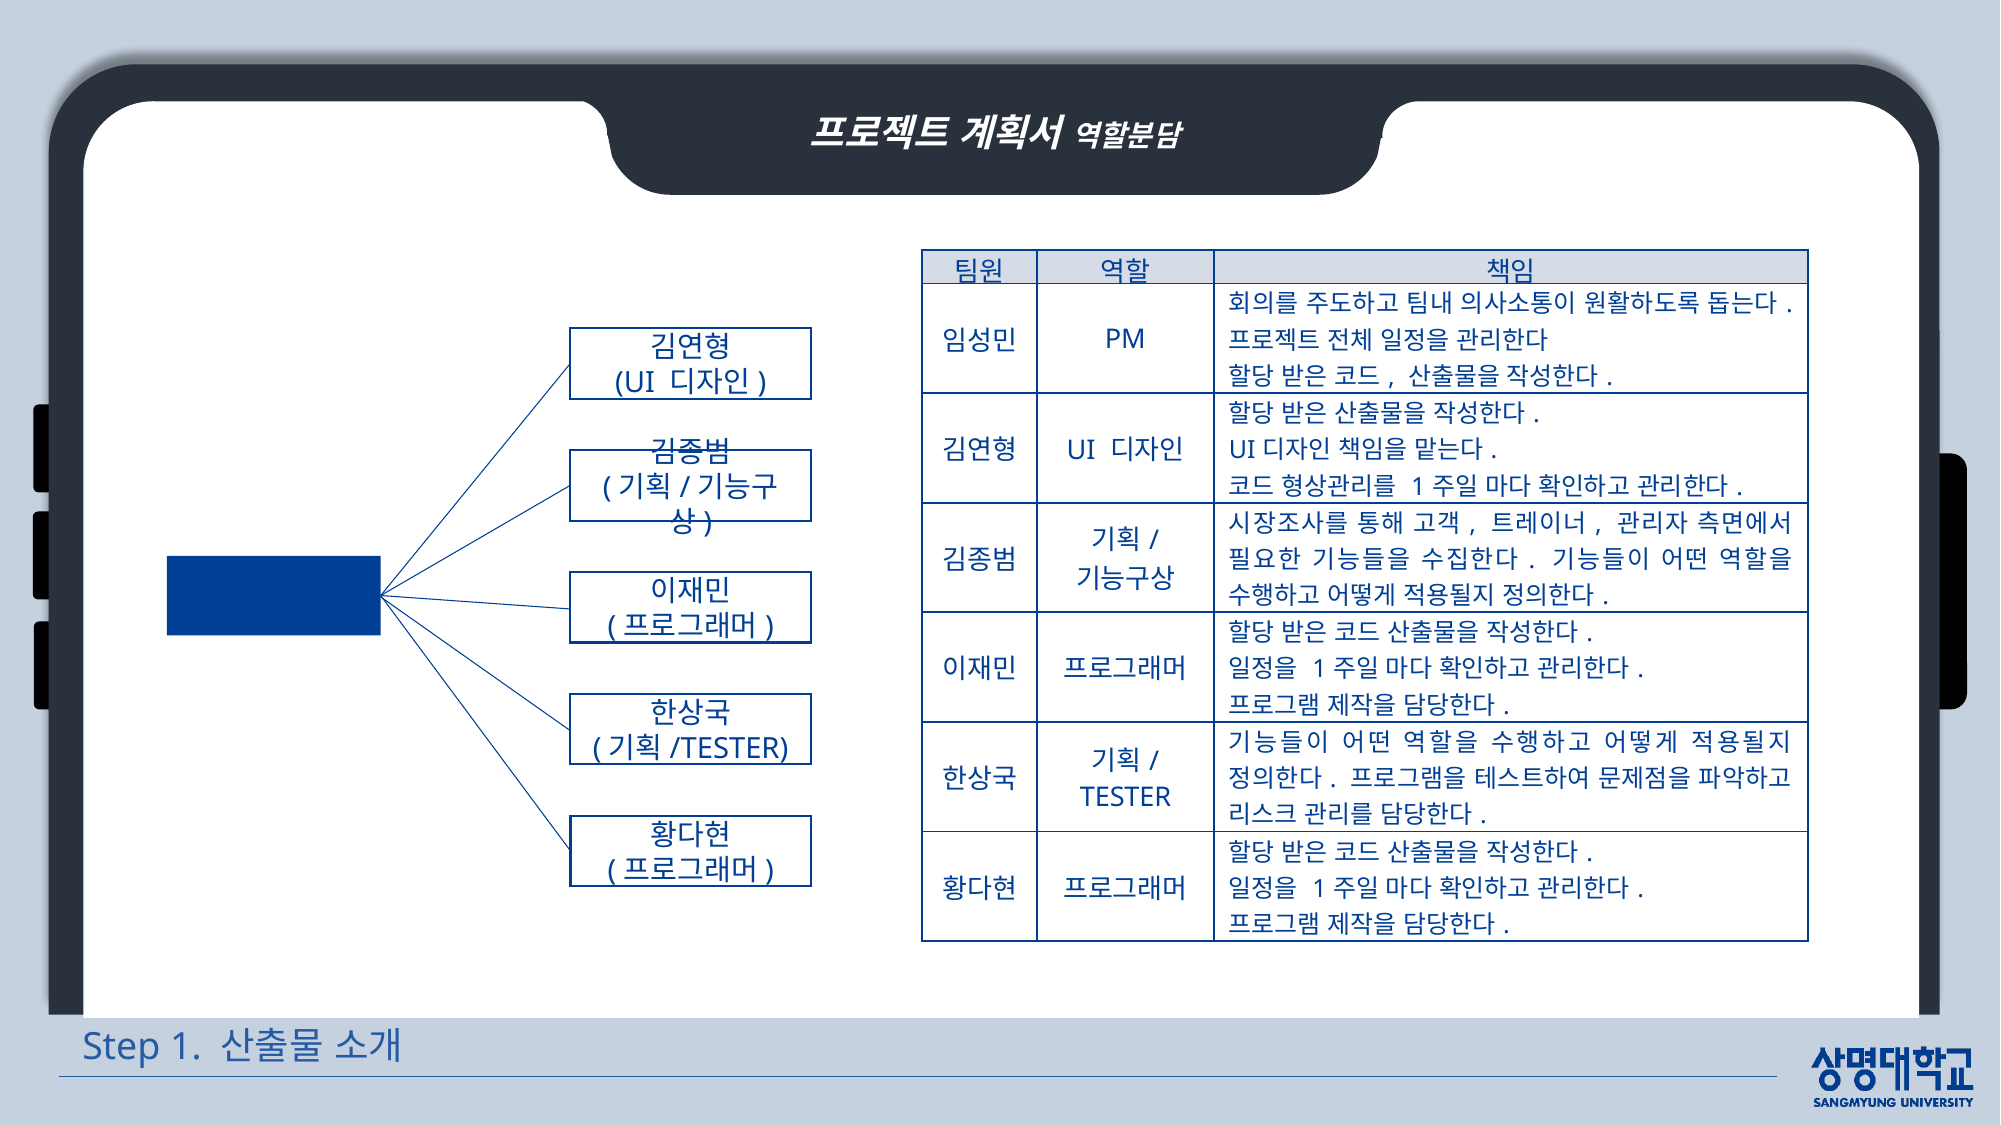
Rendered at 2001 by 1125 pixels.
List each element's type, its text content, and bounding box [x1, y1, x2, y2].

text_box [166, 328, 811, 887]
text_box Step 1. 산출물 소개 [67, 1018, 419, 1075]
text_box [32, 64, 1968, 1018]
picture [1807, 1044, 1977, 1109]
